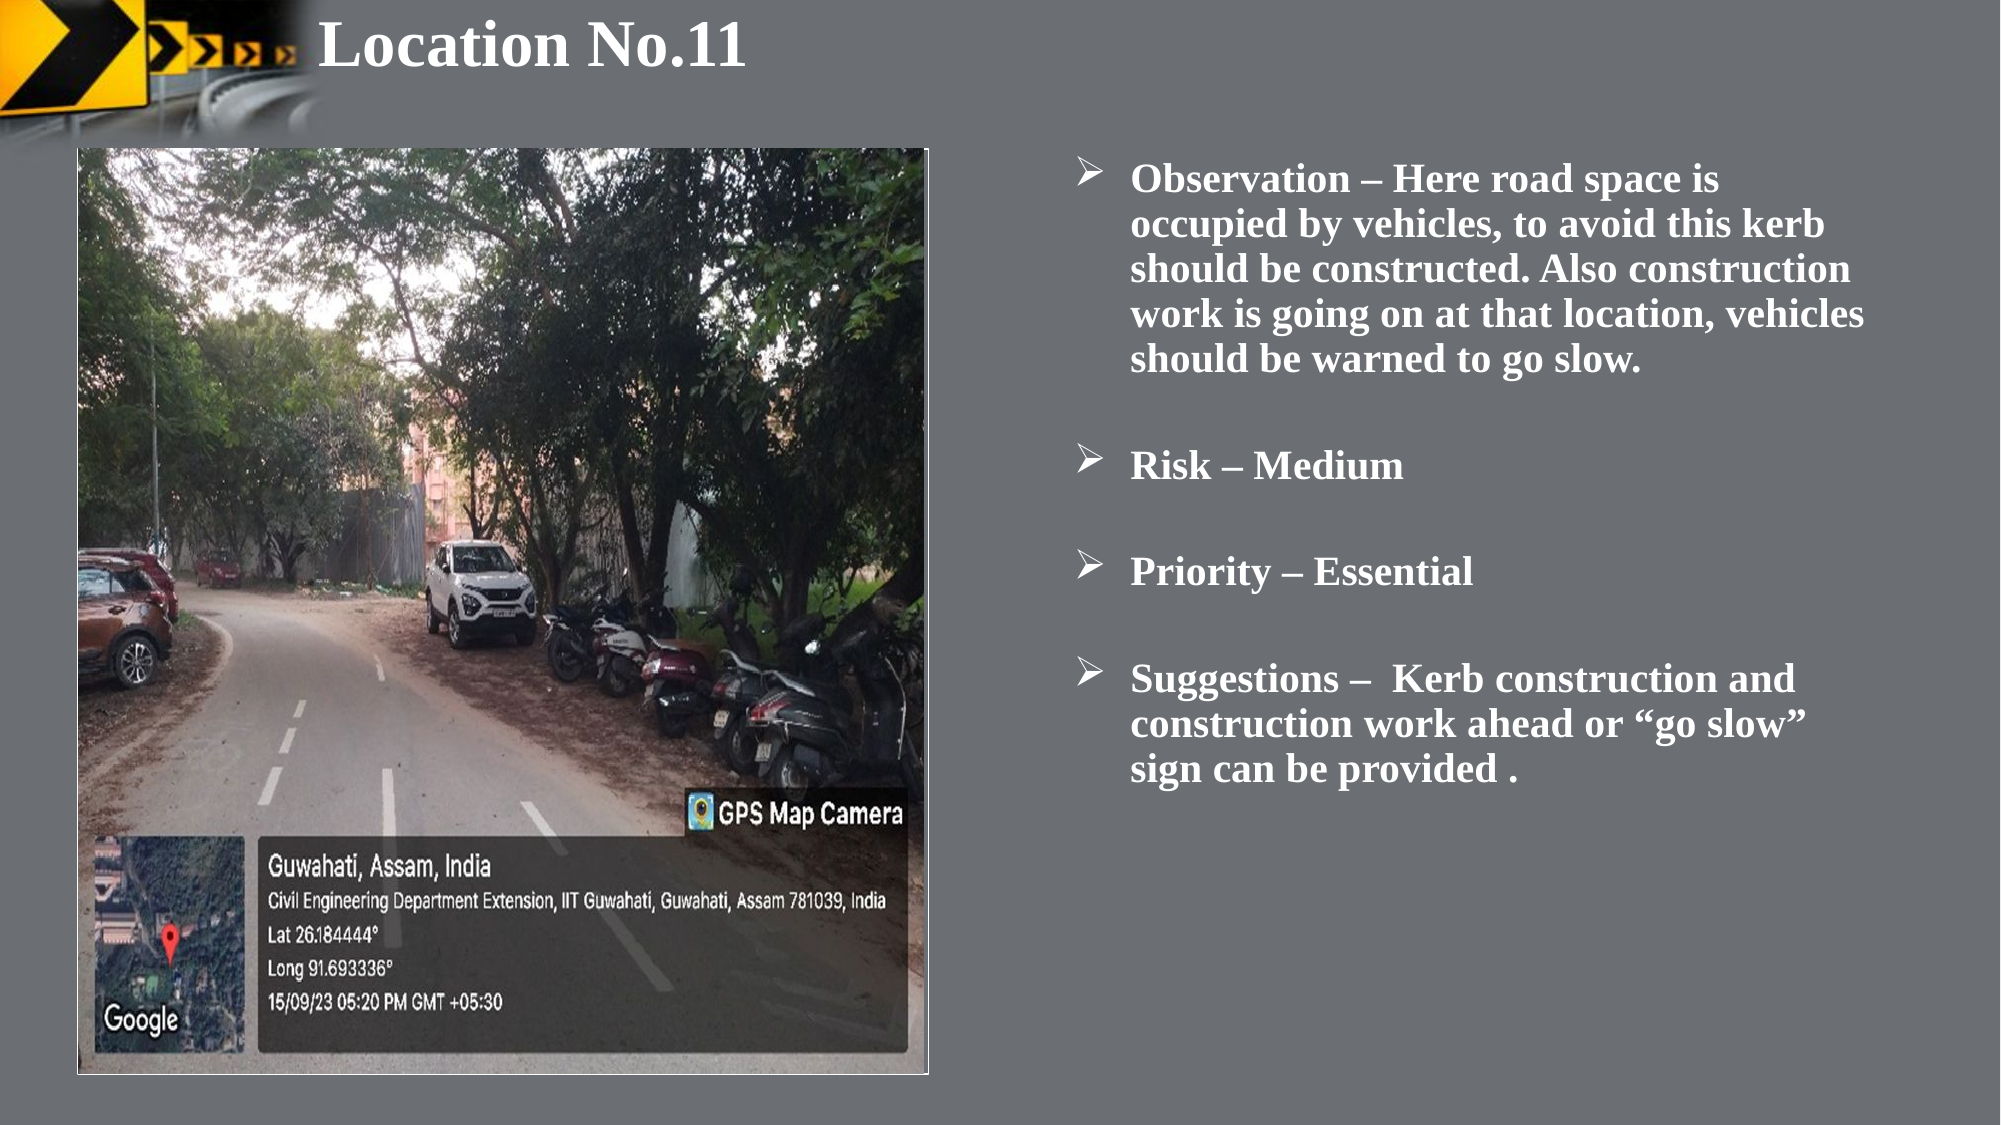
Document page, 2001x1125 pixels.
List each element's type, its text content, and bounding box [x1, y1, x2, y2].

list Observation – Here road space is occupied by vehicles, to avoid this kerb should be constructed. Also construction work is going on at that location, vehicles should be warned to go slow. Risk – Medium Priority – Essential Suggestions – Kerb construction and construction work ahead or “go slow” sign can be provided . [1058, 148, 1888, 1076]
picture [0, 0, 2001, 1125]
title Location No.11 [303, 4, 1048, 76]
